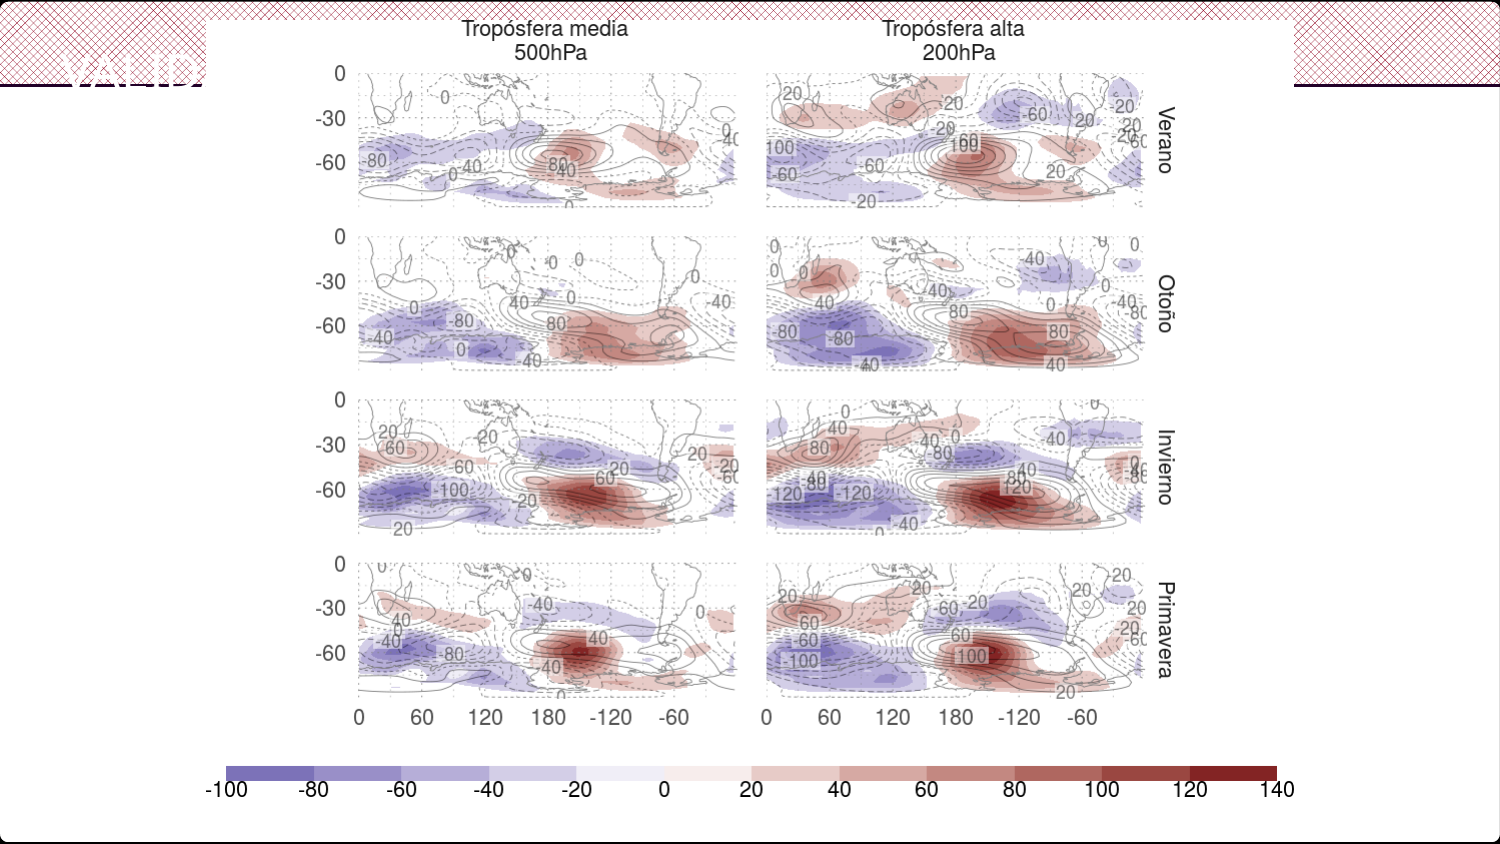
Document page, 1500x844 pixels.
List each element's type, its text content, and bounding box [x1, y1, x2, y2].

text_box Validación de corrida Control [47, 26, 201, 115]
text_box Validación de corrida Control [1298, 26, 1453, 115]
picture [206, 19, 1294, 797]
